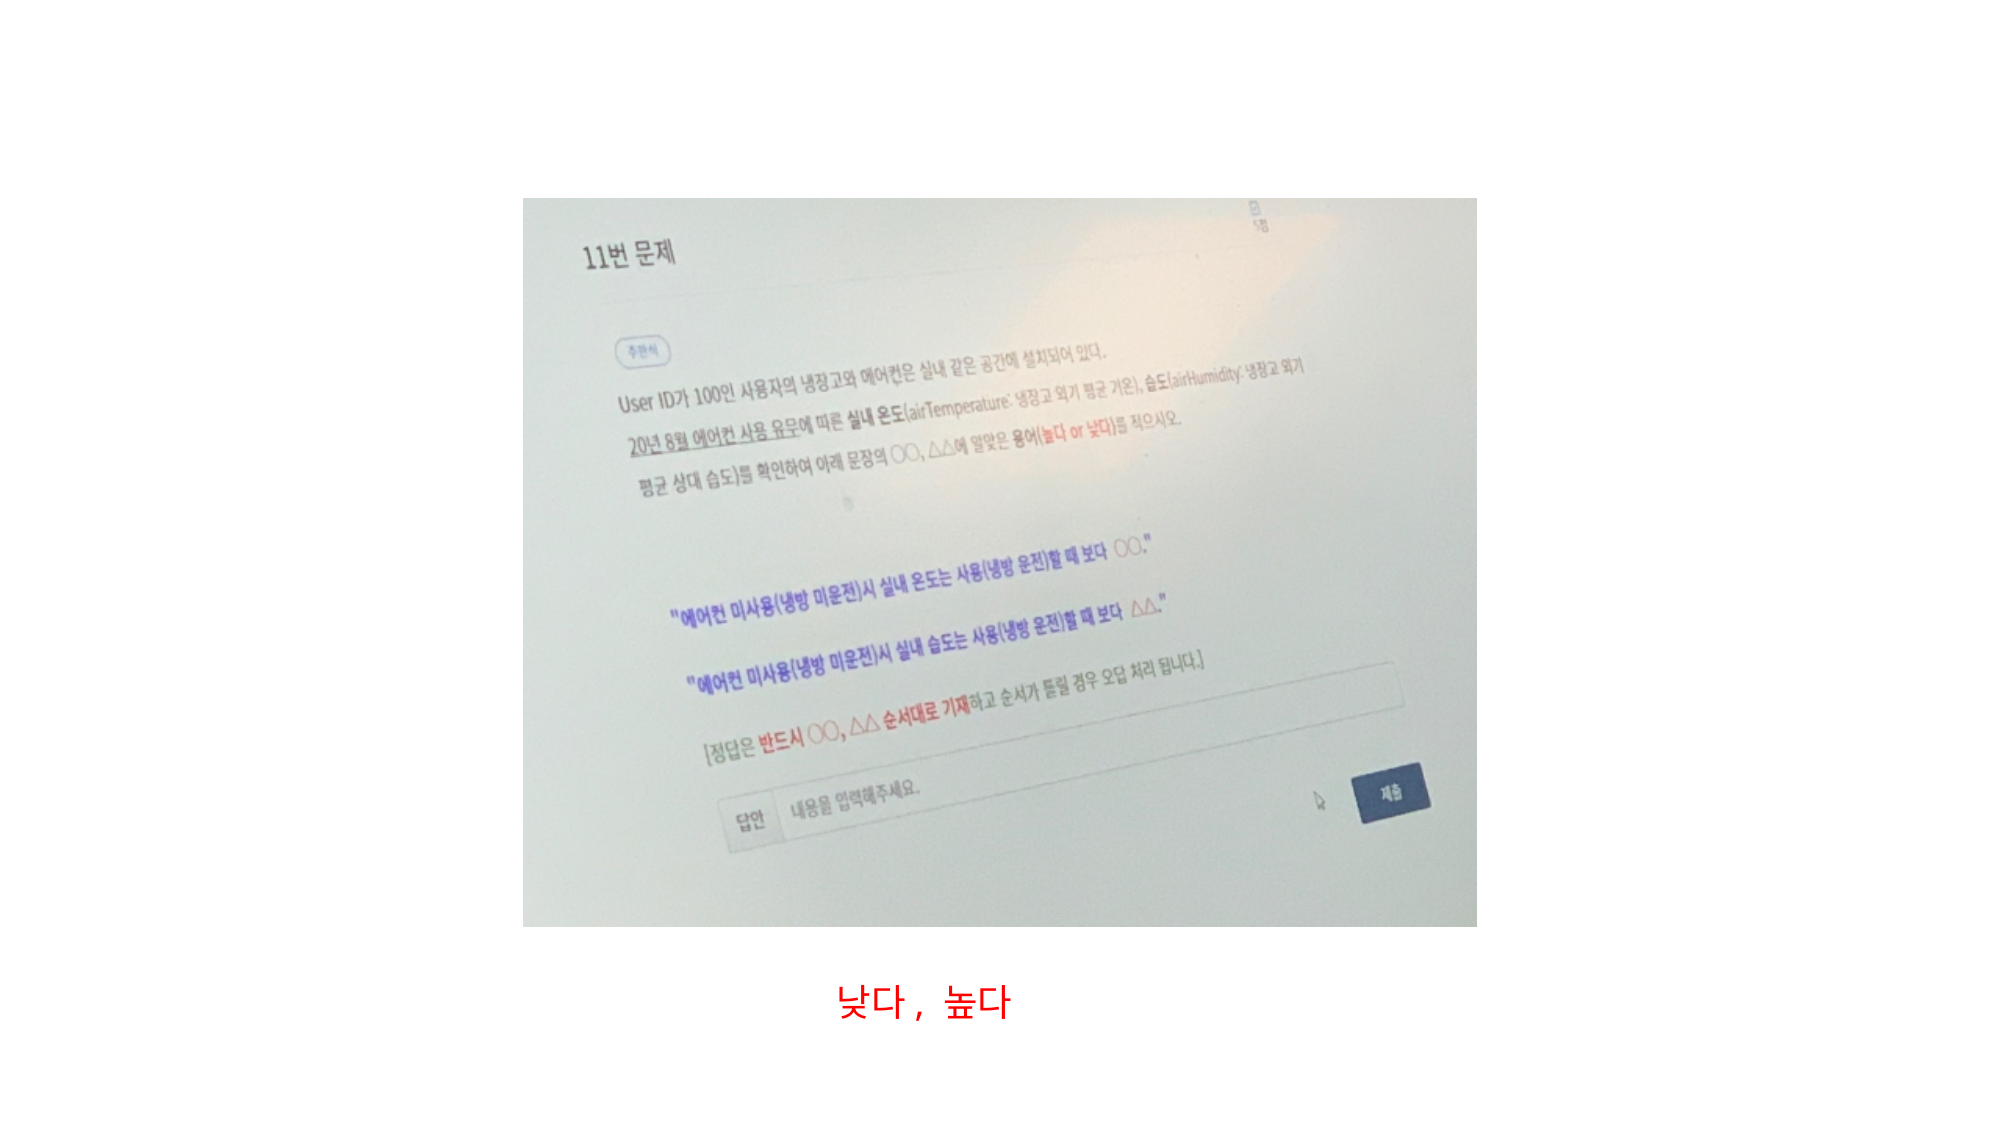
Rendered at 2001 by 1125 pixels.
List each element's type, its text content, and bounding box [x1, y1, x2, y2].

picture [523, 198, 1477, 927]
text_box 낮다, 높다 [821, 971, 1028, 1031]
